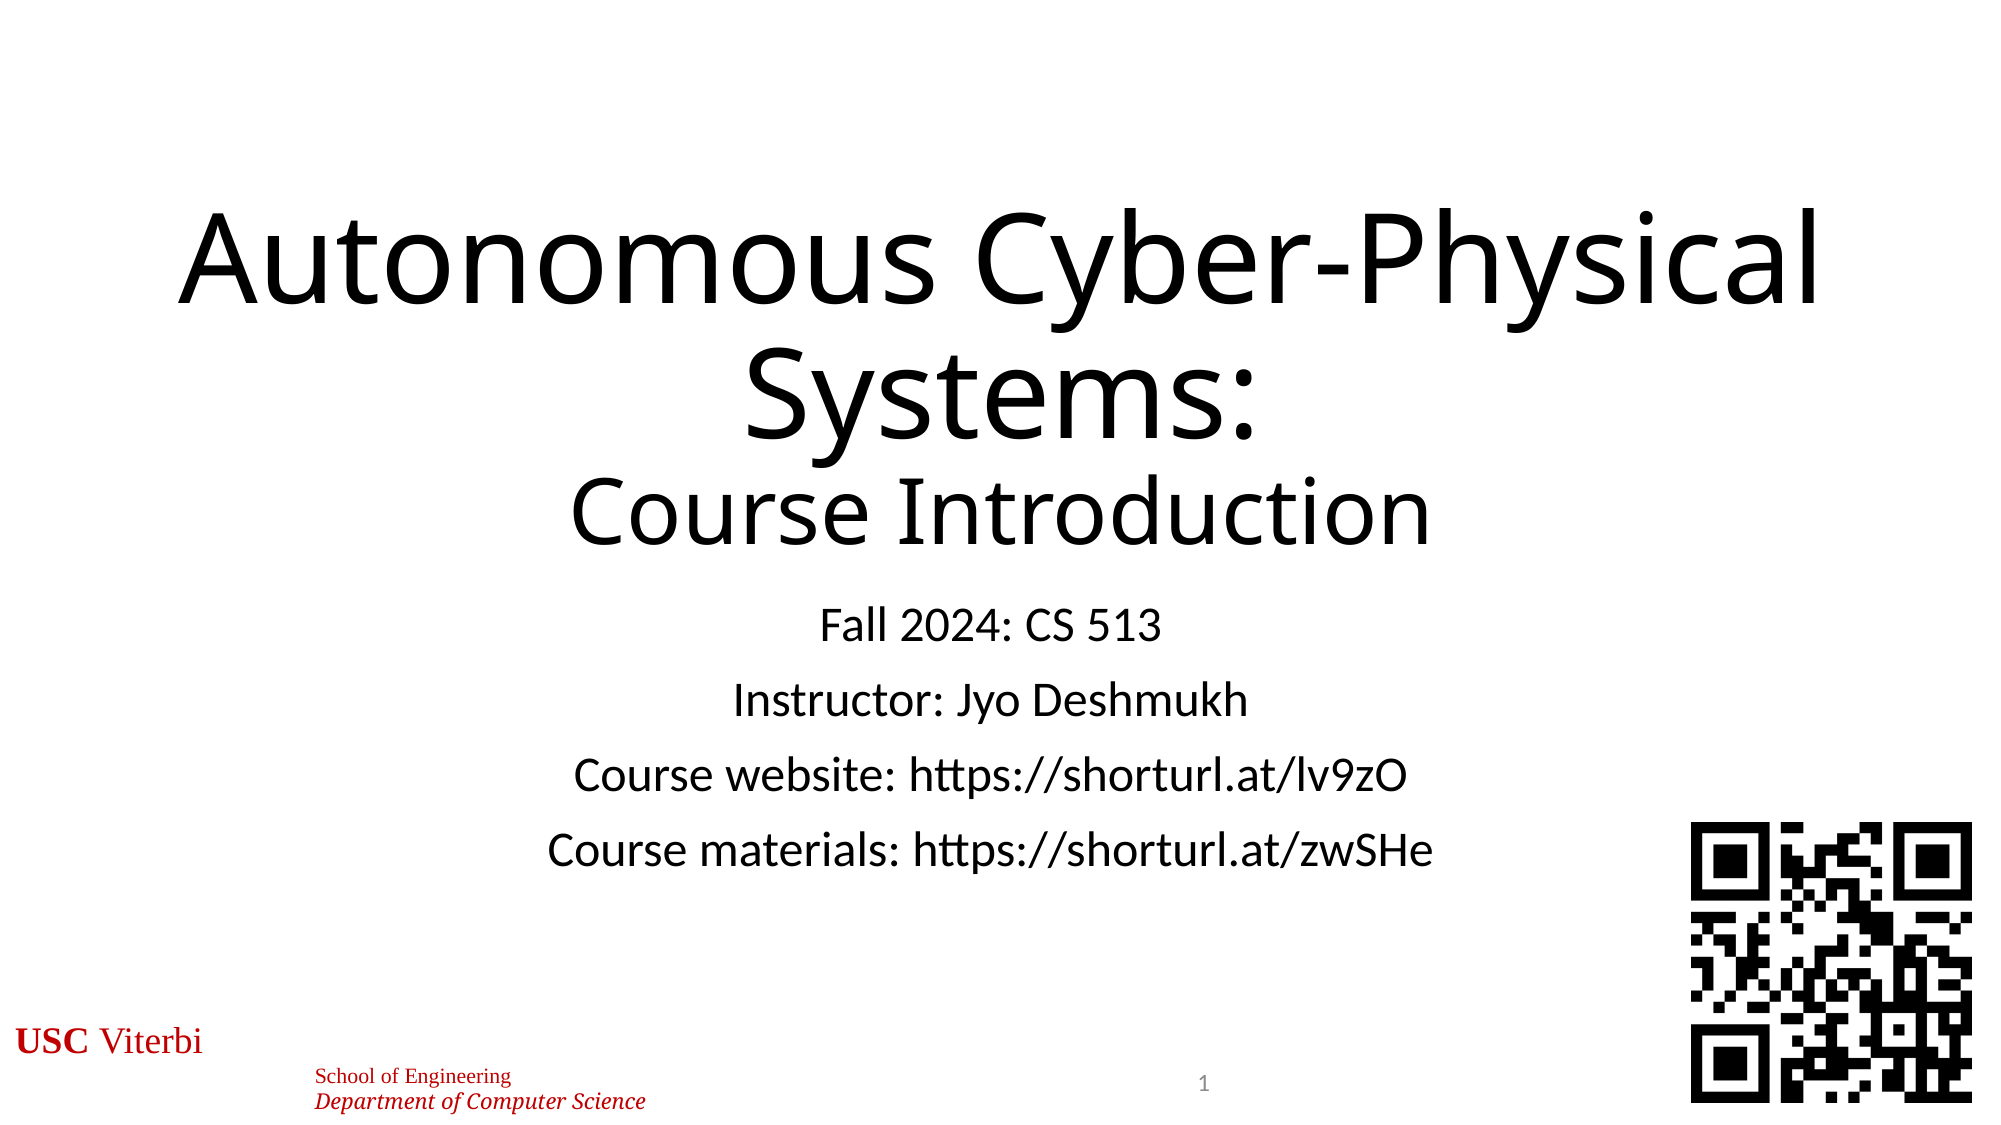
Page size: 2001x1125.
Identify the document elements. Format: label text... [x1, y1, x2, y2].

picture [1691, 822, 1972, 1103]
subtitle Fall 2024: CS 513 Instructor: Jyo Deshmukh Course website: https://shorturl.at/lv9zO Course materials: https://shorturl.at/zwSHe [103, 590, 1879, 1010]
slide_number 1 [774, 1051, 1225, 1112]
title Autonomous Cyber-Physical Systems: Course Introduction [32, 184, 1972, 576]
